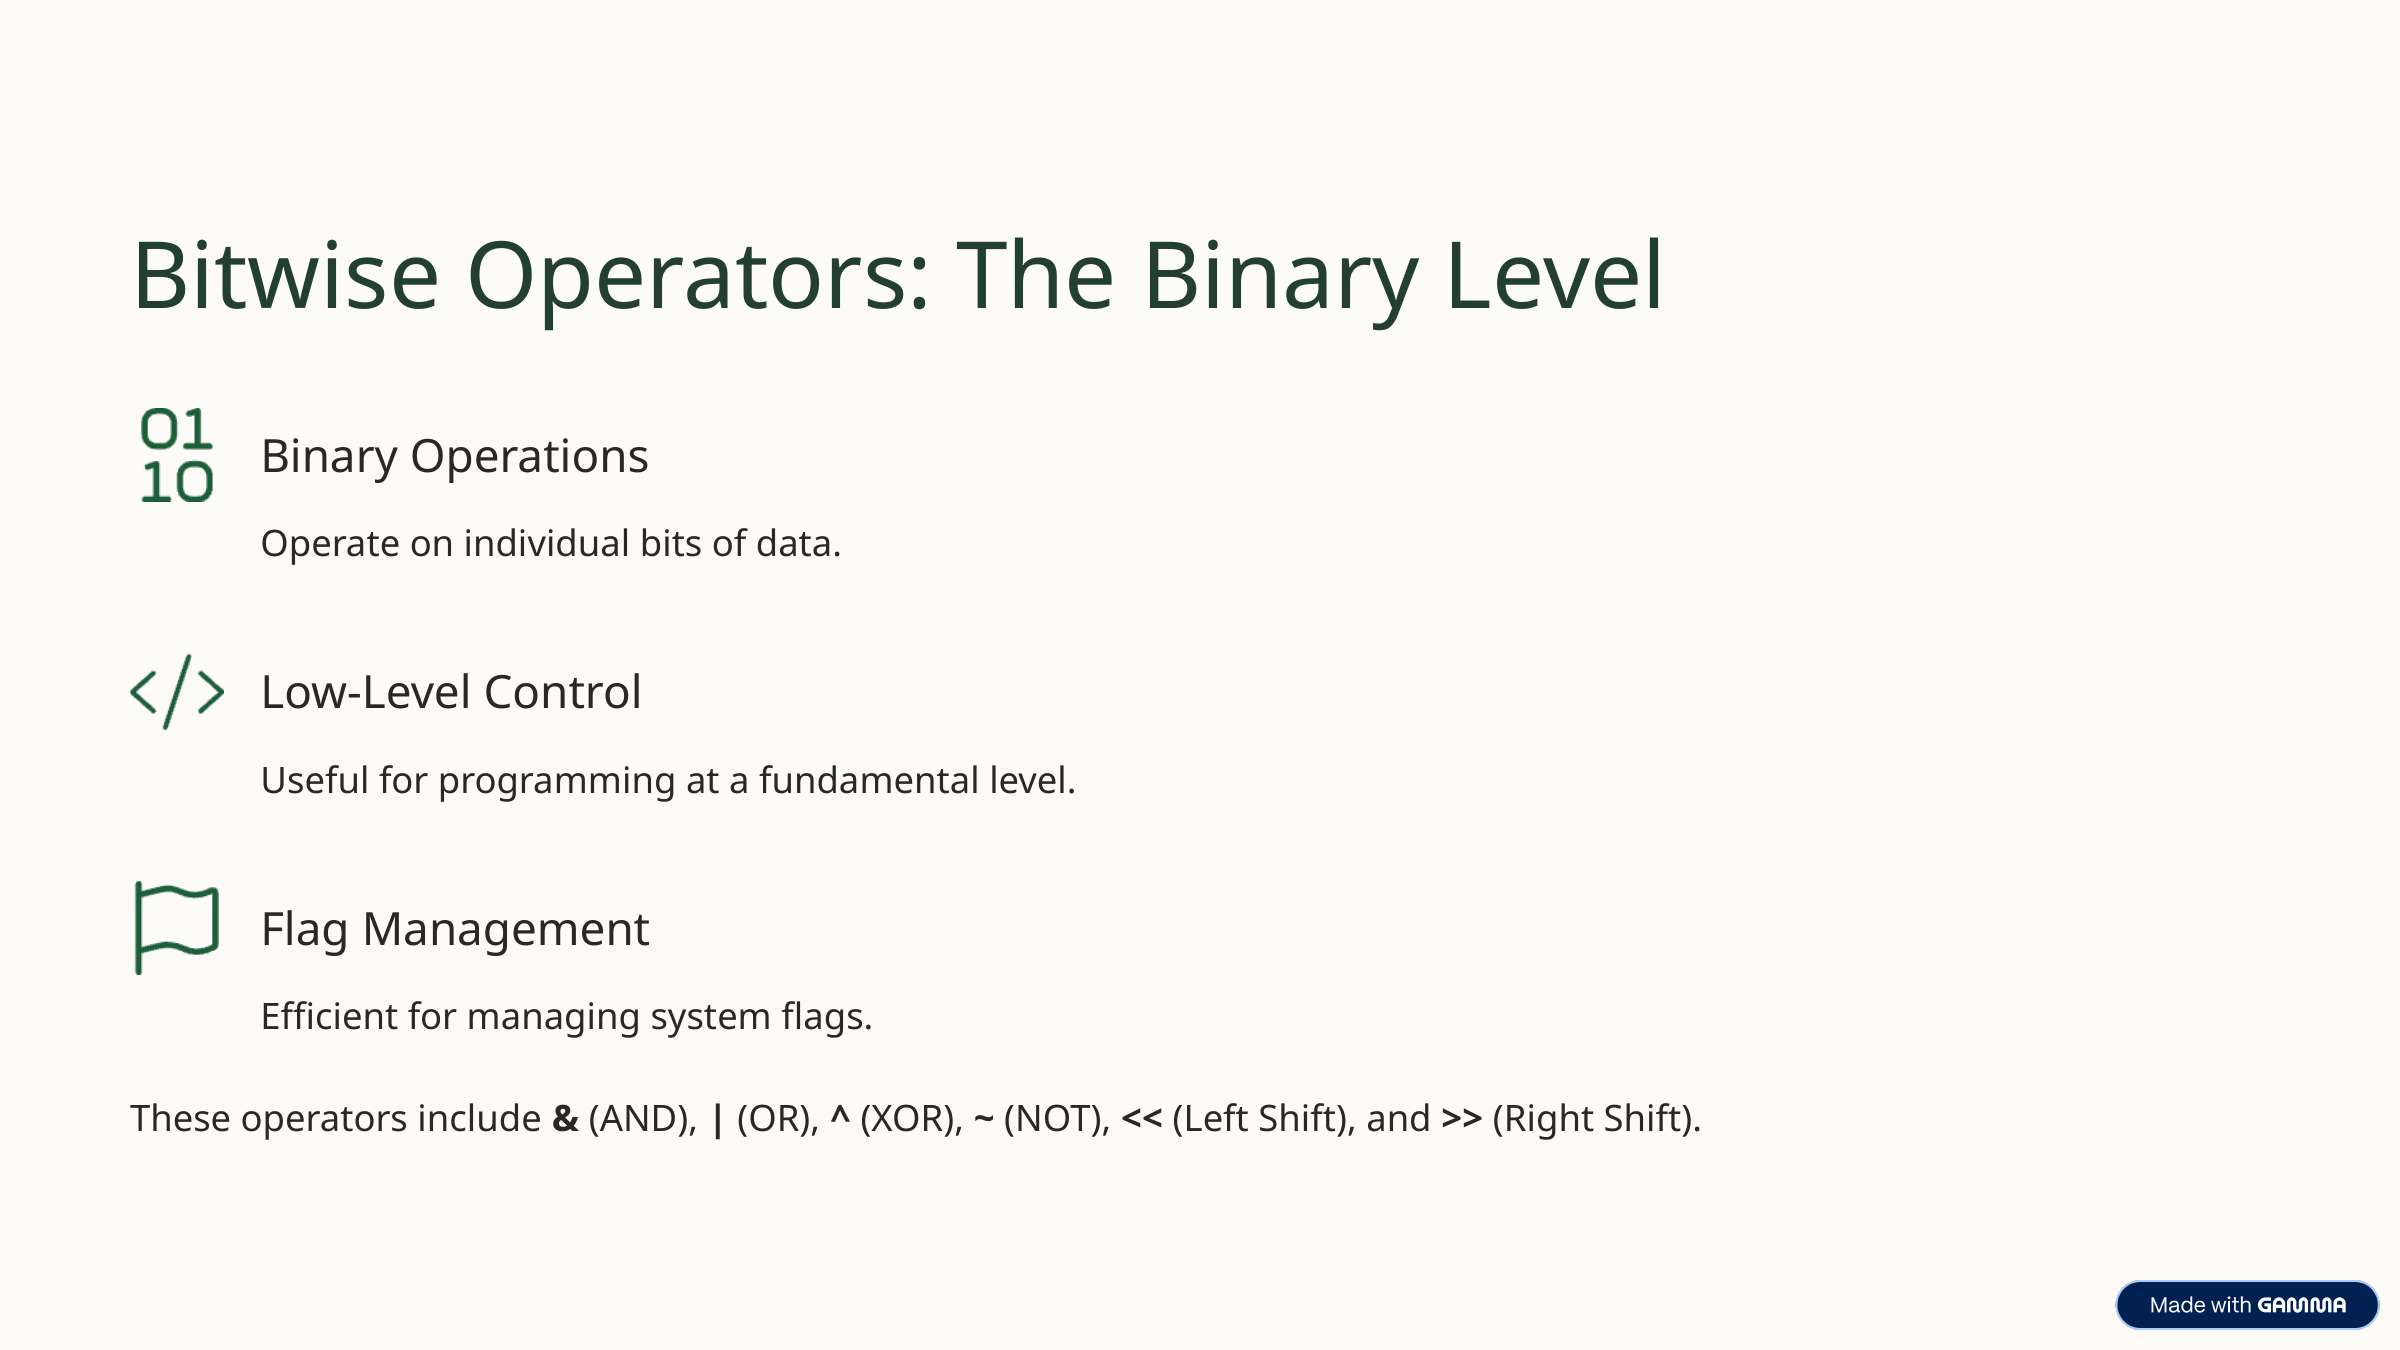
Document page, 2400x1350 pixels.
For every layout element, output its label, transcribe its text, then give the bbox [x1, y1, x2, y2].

text_box Bitwise Operators: The Binary Level [130, 211, 1615, 328]
picture [130, 881, 224, 975]
text_box Useful for programming at a fundamental level. [260, 741, 2270, 801]
picture [130, 645, 224, 739]
text_box These operators include & (AND), | (OR), ^ (XOR), ~ (NOT), << (Left Shift), and >> (Right Shift). [130, 1078, 2270, 1139]
text_box Efficient for managing system flags. [260, 977, 2270, 1038]
picture [2106, 1271, 2389, 1339]
picture [130, 408, 224, 502]
text_box Operate on individual bits of data. [260, 504, 2270, 565]
text_box Flag Management [260, 897, 726, 956]
text_box Low-Level Control [260, 660, 726, 719]
text_box Binary Operations [260, 424, 726, 483]
